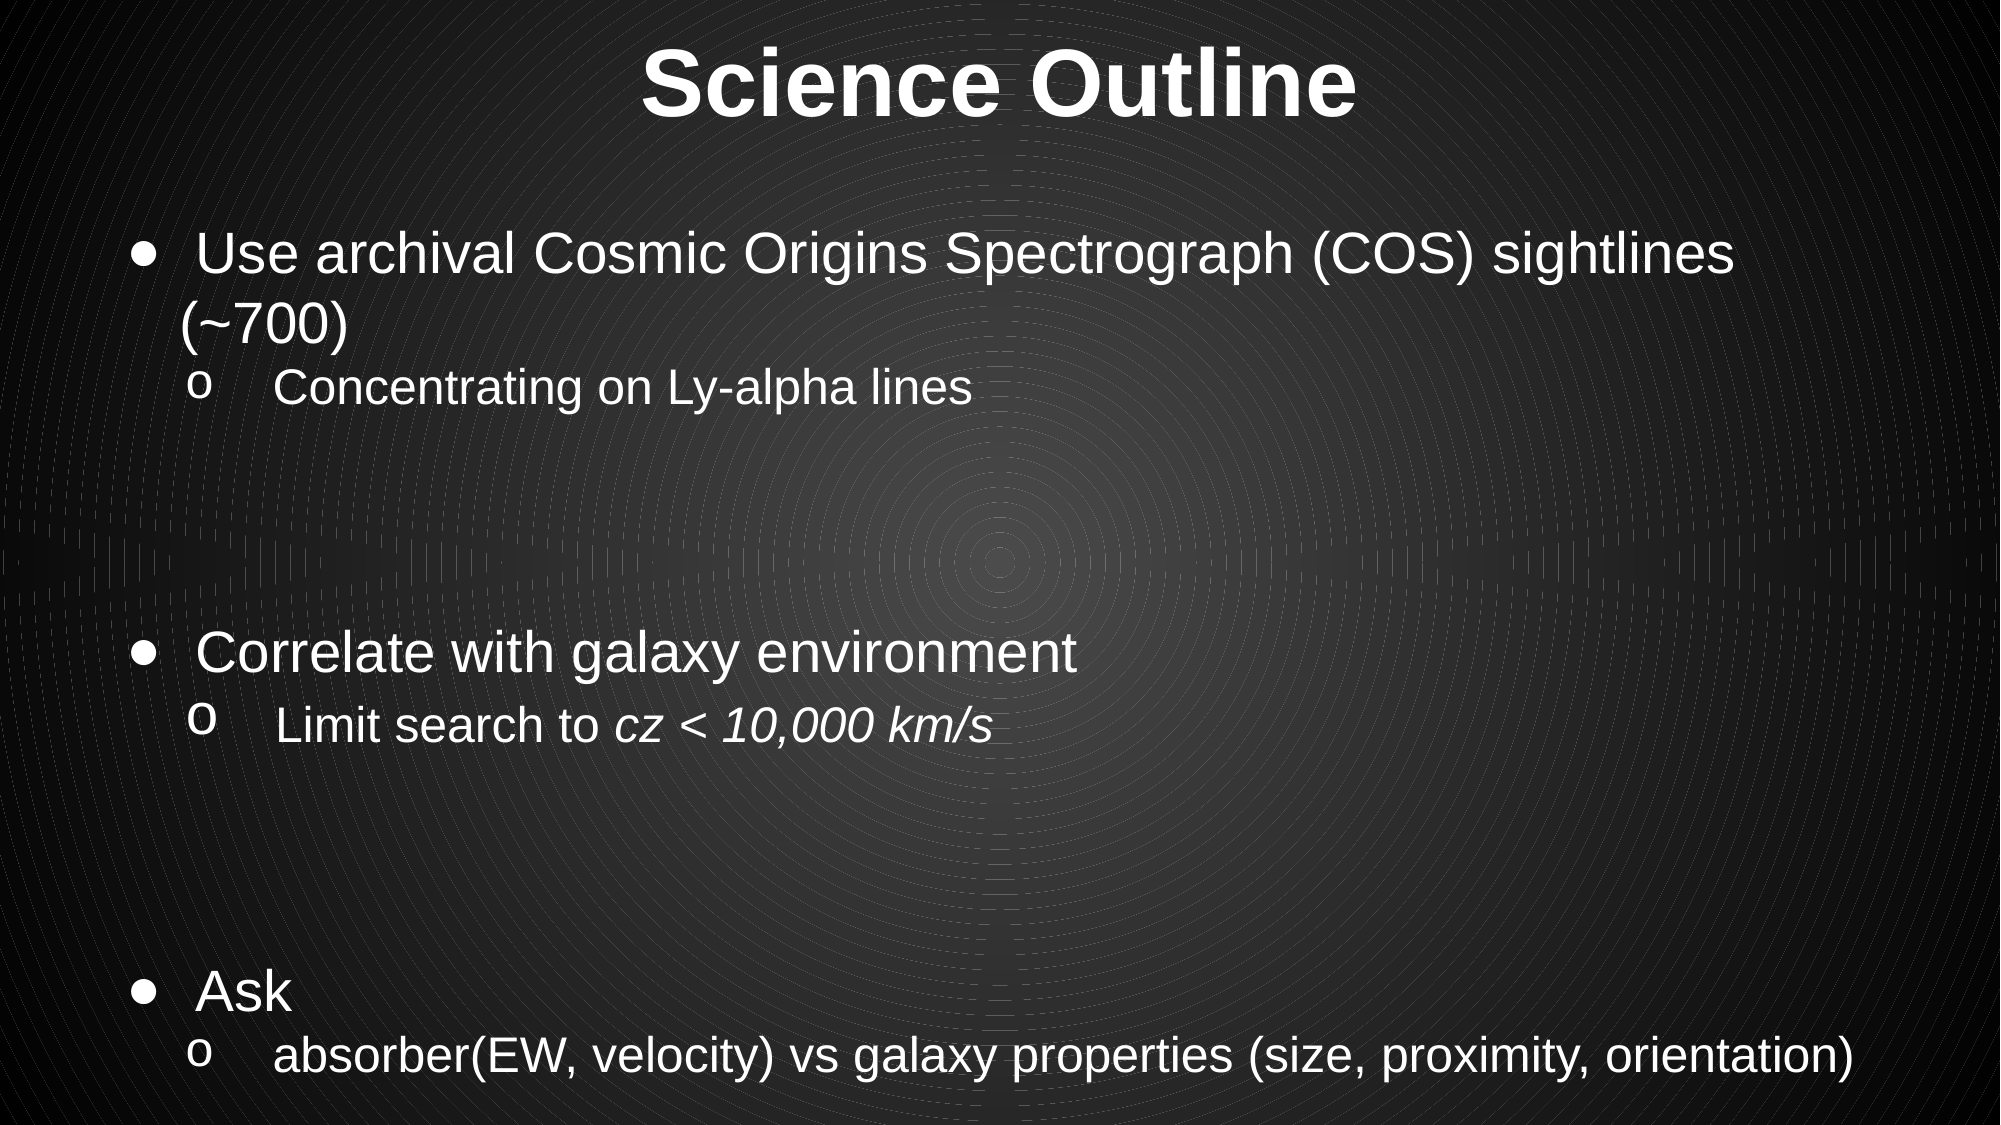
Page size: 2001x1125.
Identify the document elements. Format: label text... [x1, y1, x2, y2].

text_box Science Outline [362, 5, 1638, 151]
list Use archival Cosmic Origins Spectrograph (COS) sightlines (~700) Concentrating on Ly-alpha lines Correlate with galaxy environment Limit search to cz < 10,000 km/s Ask absorber(EW, velocity) vs galaxy properties (size, proximity, orientation) [93, 200, 1907, 1038]
